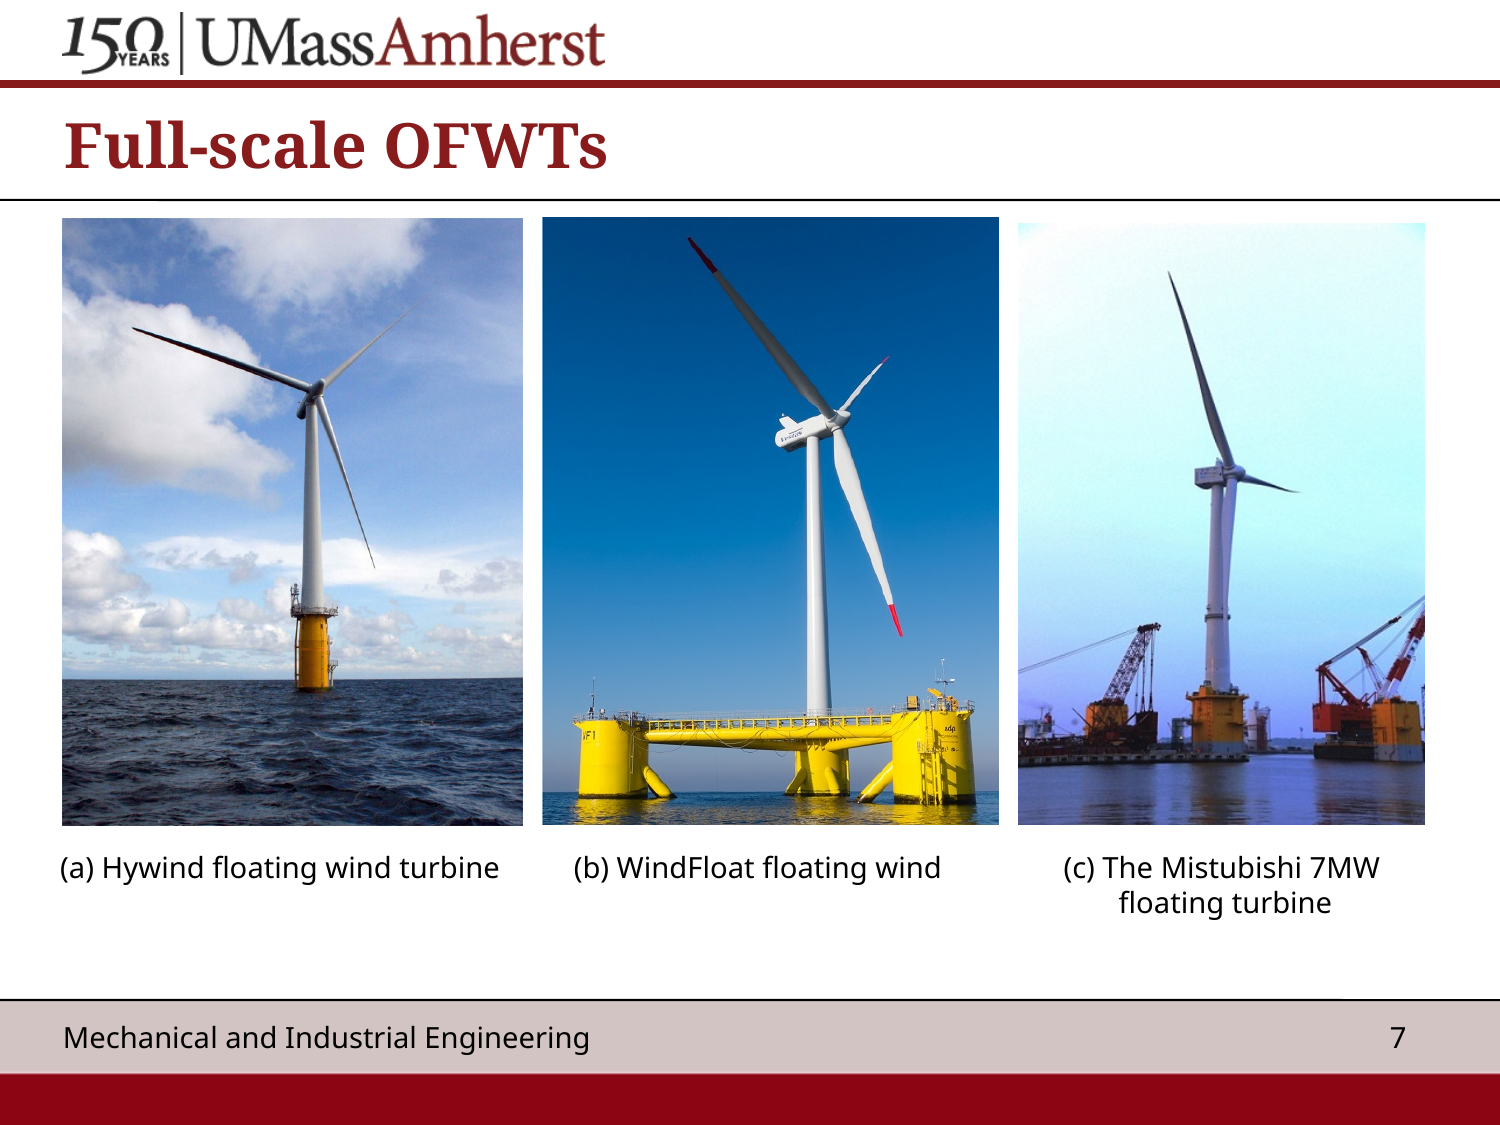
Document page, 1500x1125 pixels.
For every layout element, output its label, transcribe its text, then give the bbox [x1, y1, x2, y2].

title Full-scale OFWTs [50, 99, 1500, 188]
picture [1018, 223, 1426, 826]
picture [0, 80, 1500, 88]
picture [62, 12, 605, 75]
text_box (b) WindFloat floating wind [559, 841, 983, 892]
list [62, 217, 523, 826]
picture [0, 1002, 1500, 1125]
picture [542, 217, 999, 826]
text_box (c) The Mistubishi 7MW floating turbine [1018, 841, 1426, 927]
text_box (a) Hywind floating wind turbine [45, 841, 527, 892]
